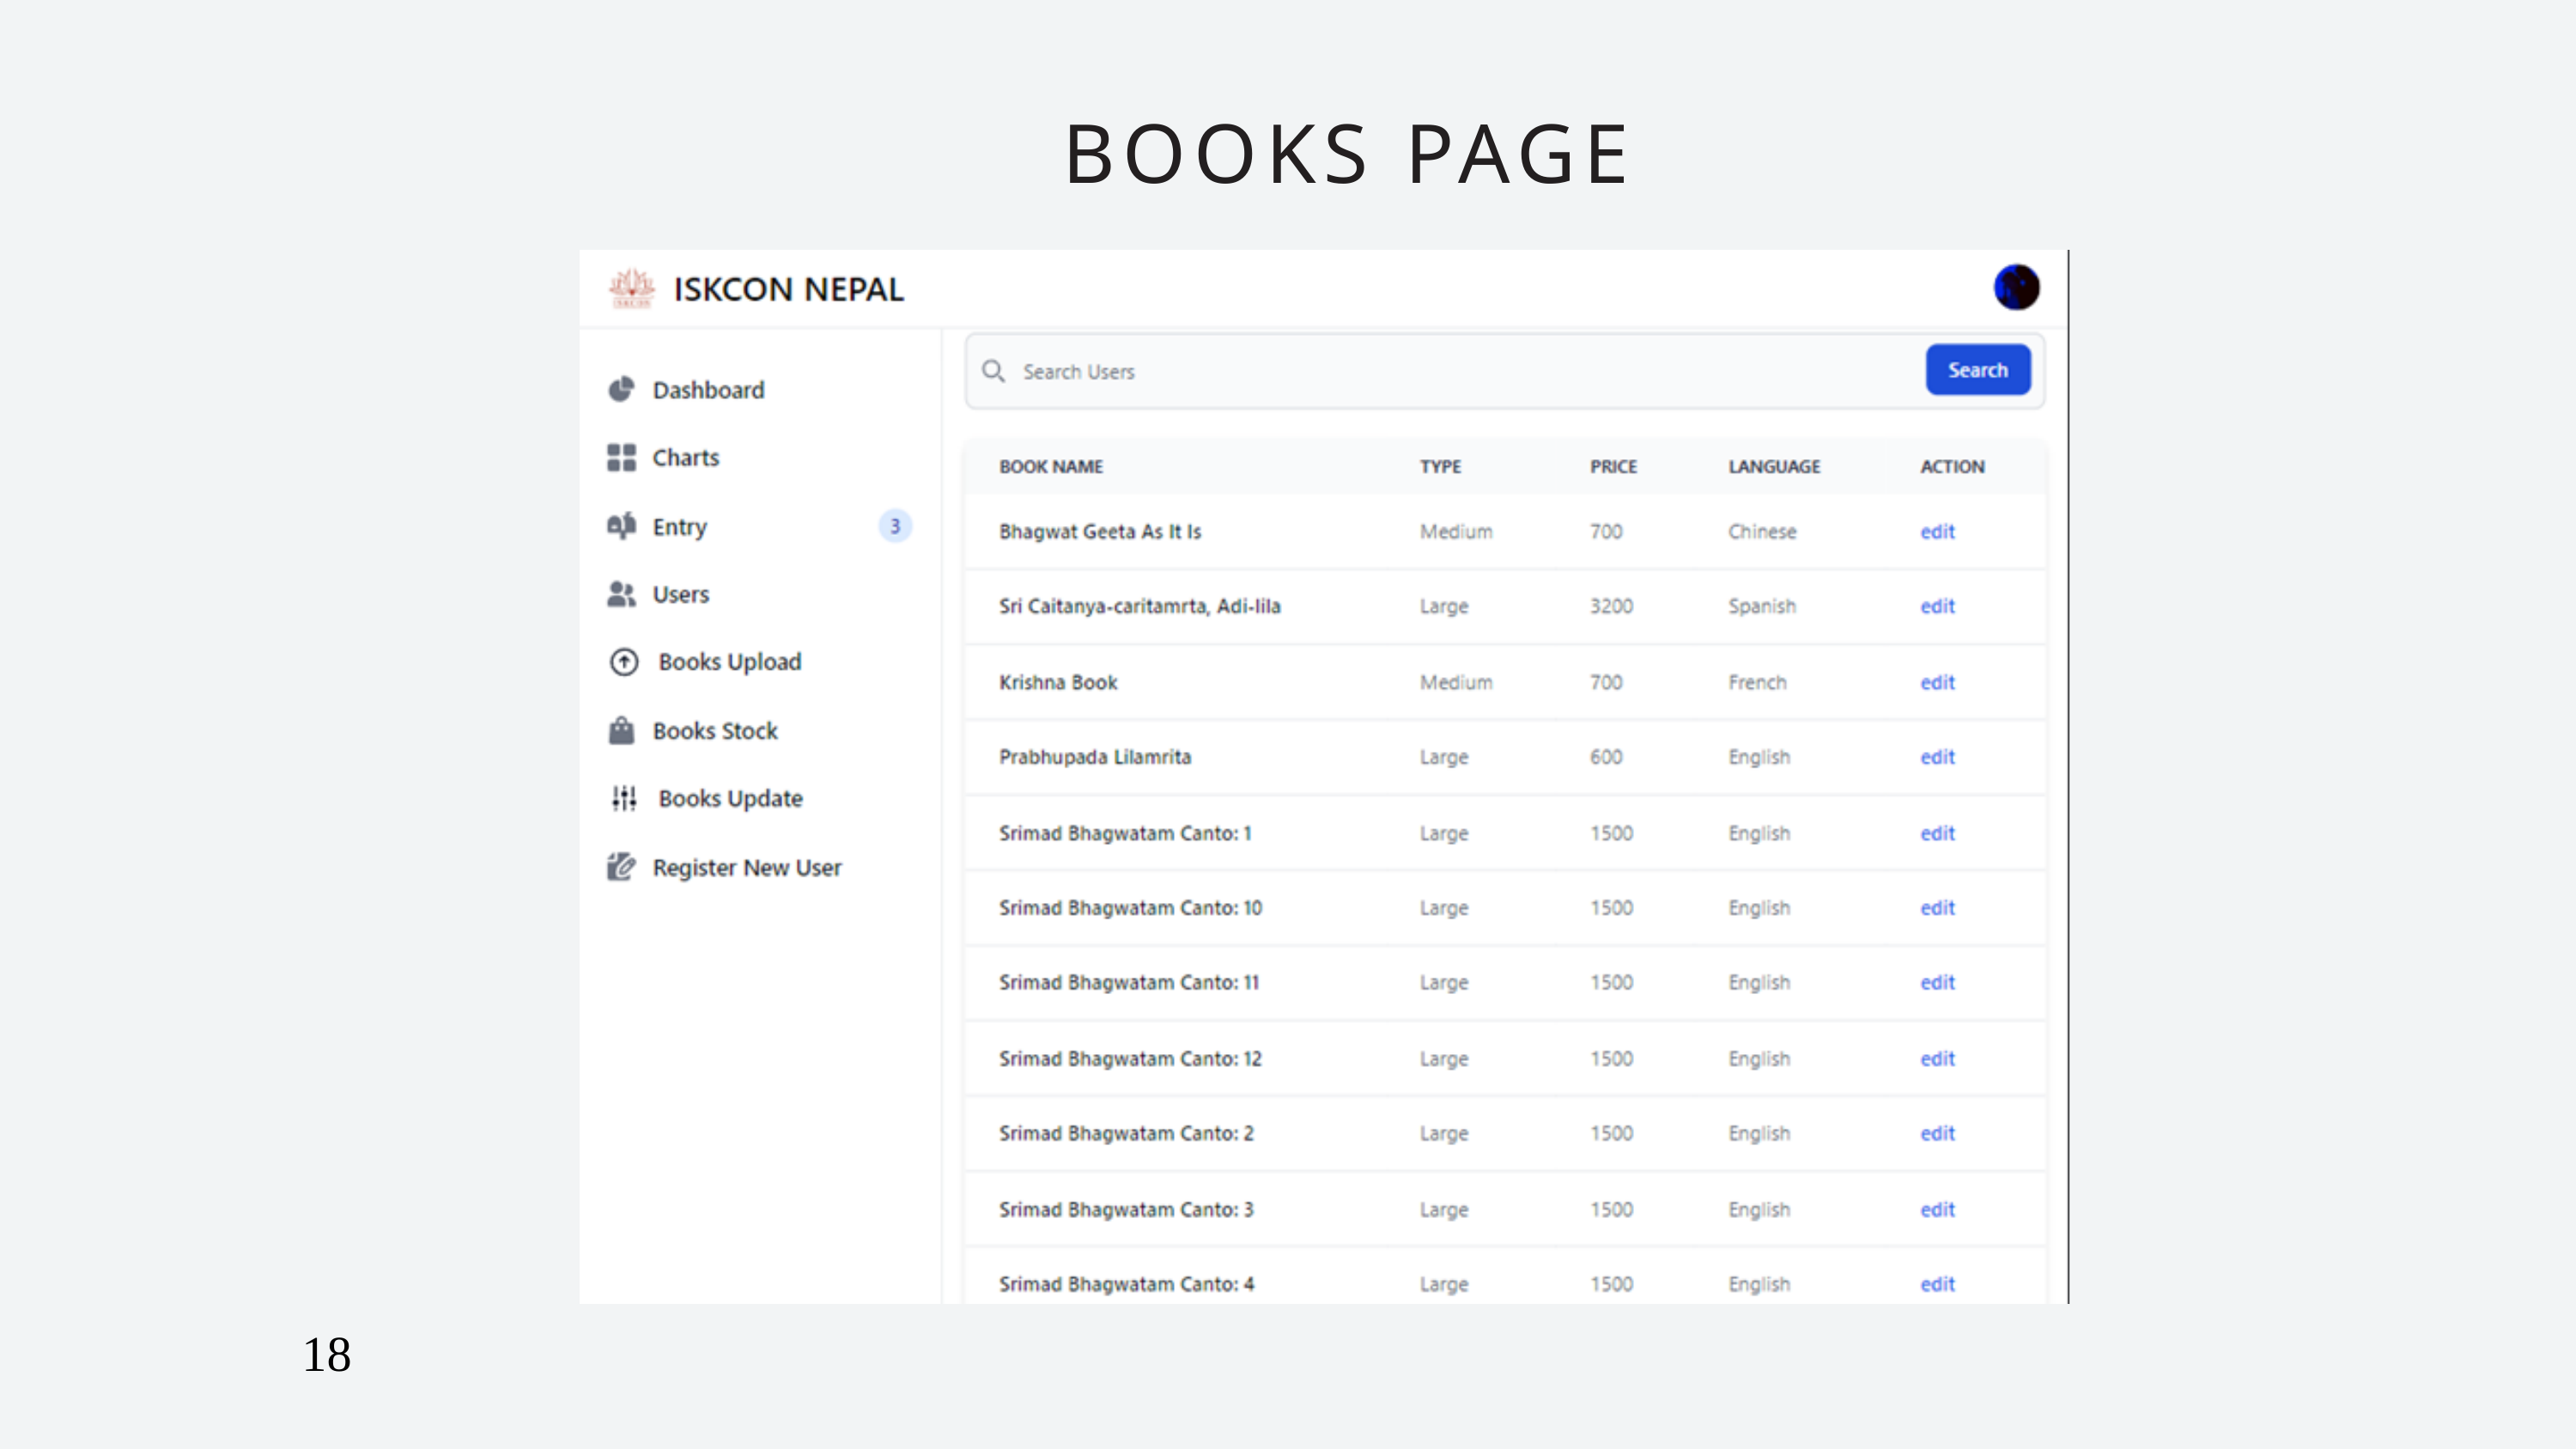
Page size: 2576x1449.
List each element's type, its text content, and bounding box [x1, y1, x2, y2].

slide_number 18 [64, 1325, 365, 1377]
text_box BOOKS PAGE [1062, 87, 1698, 200]
text_box [580, 250, 2070, 1304]
